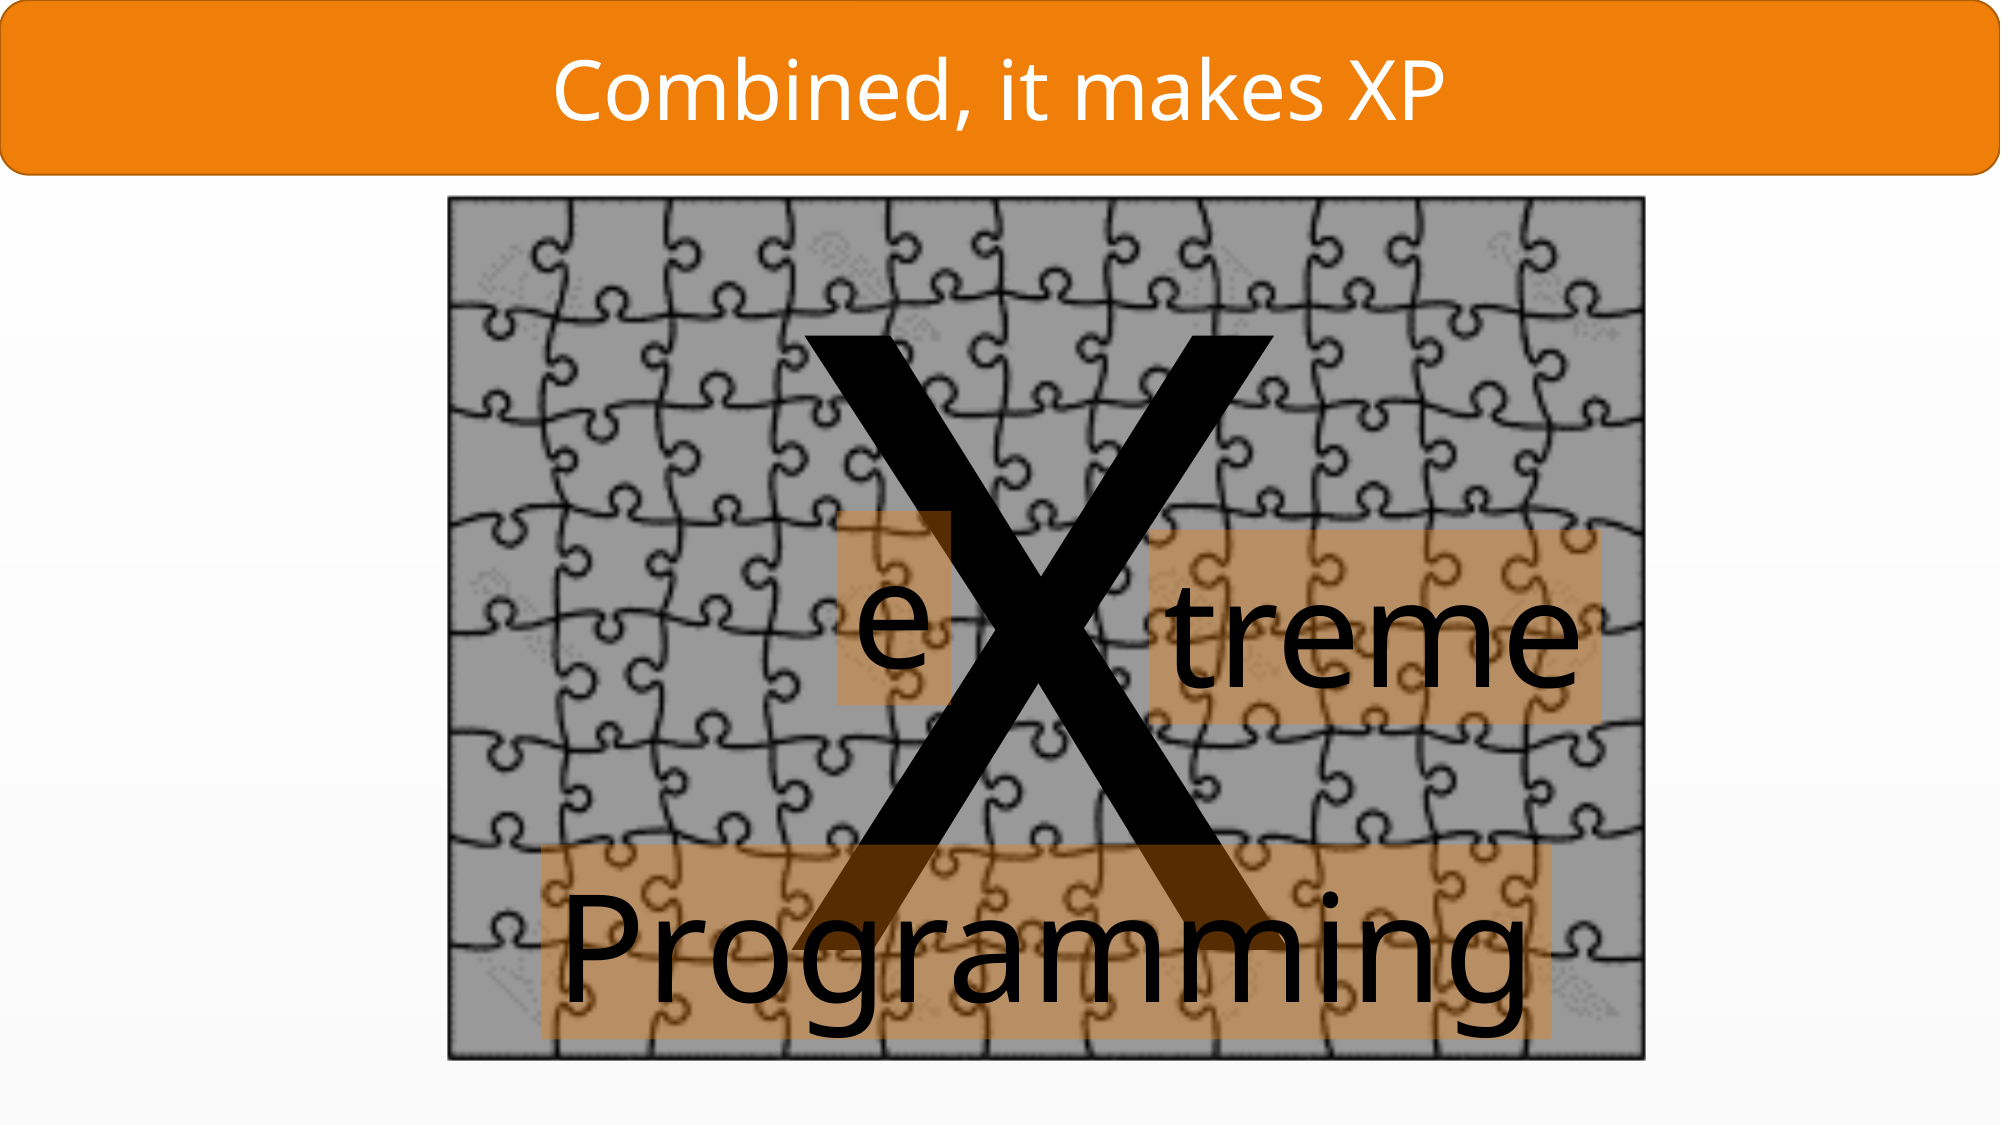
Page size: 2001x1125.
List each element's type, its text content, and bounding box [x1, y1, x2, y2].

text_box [445, 82, 1646, 1125]
text_box Combined, it makes XP [0, 0, 2000, 176]
